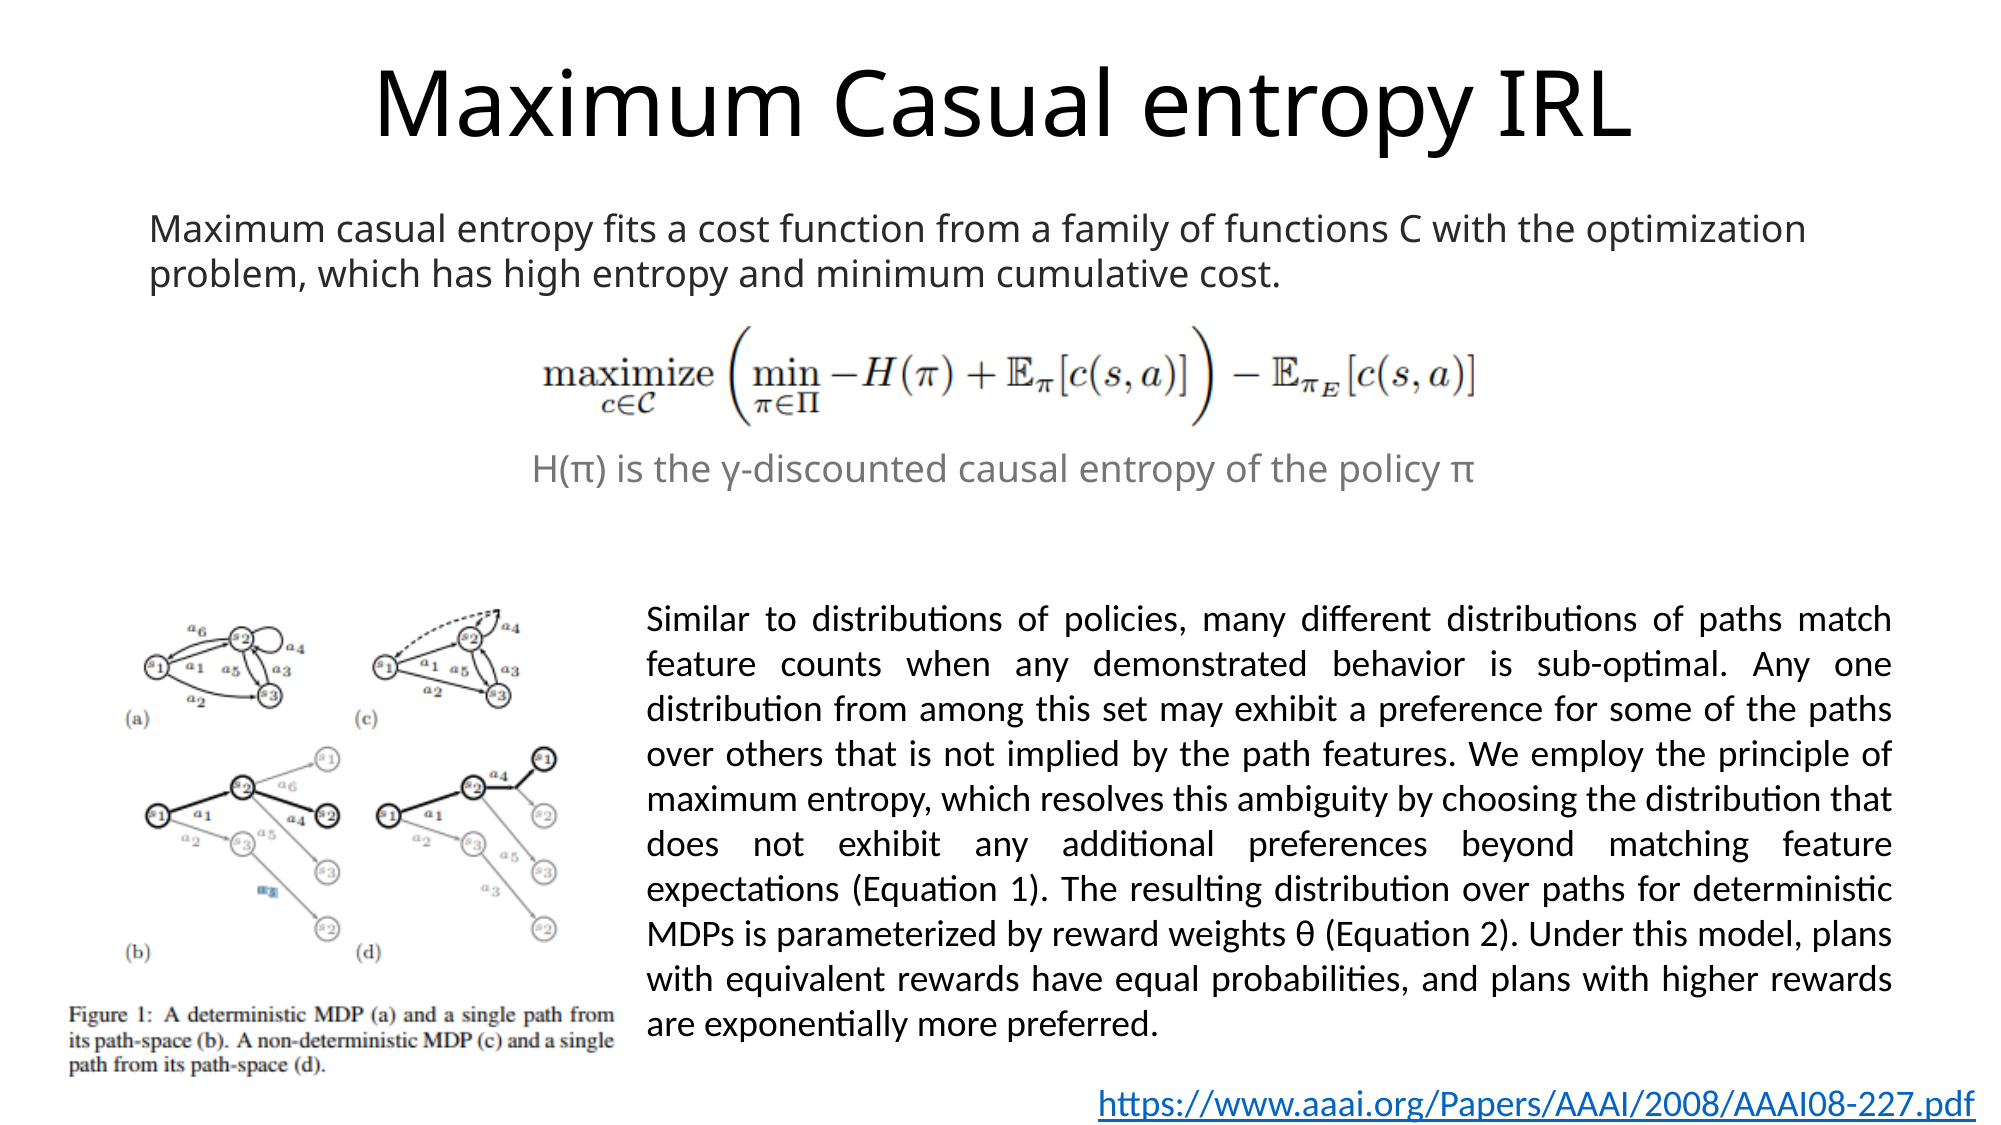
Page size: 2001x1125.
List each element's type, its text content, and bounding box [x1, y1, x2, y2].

title Maximum Casual entropy IRL [141, 0, 1867, 197]
picture [69, 601, 632, 1084]
text_box H(π) is the γ-discounted causal entropy of the policy π [516, 447, 1491, 498]
text_box Maximum casual entropy fits a cost function from a family of functions C with the optimization problem, which has high entropy and minimum cumulative cost. [133, 197, 1867, 302]
text_box https://www.aaai.org/Papers/AAAI/2008/AAAI08-227.pdf [1083, 1071, 2000, 1125]
picture [404, 303, 1596, 447]
text_box Similar to distributions of policies, many different distributions of paths match feature counts when any demonstrated behavior is sub-optimal. Any one distribution from among this set may exhibit a preference for some of the paths over others that is not implied by the path features. We employ the principle of maximum entropy, which resolves this ambiguity by choosing the distribution that does not exhibit any additional preferences beyond matching feature expectations (Equation 1). The resulting distribution over paths for deterministic MDPs is parameterized by reward weights θ (Equation 2). Under this model, plans with equivalent rewards have equal probabilities, and plans with higher rewards are exponentially more preferred. [631, 586, 1909, 1052]
